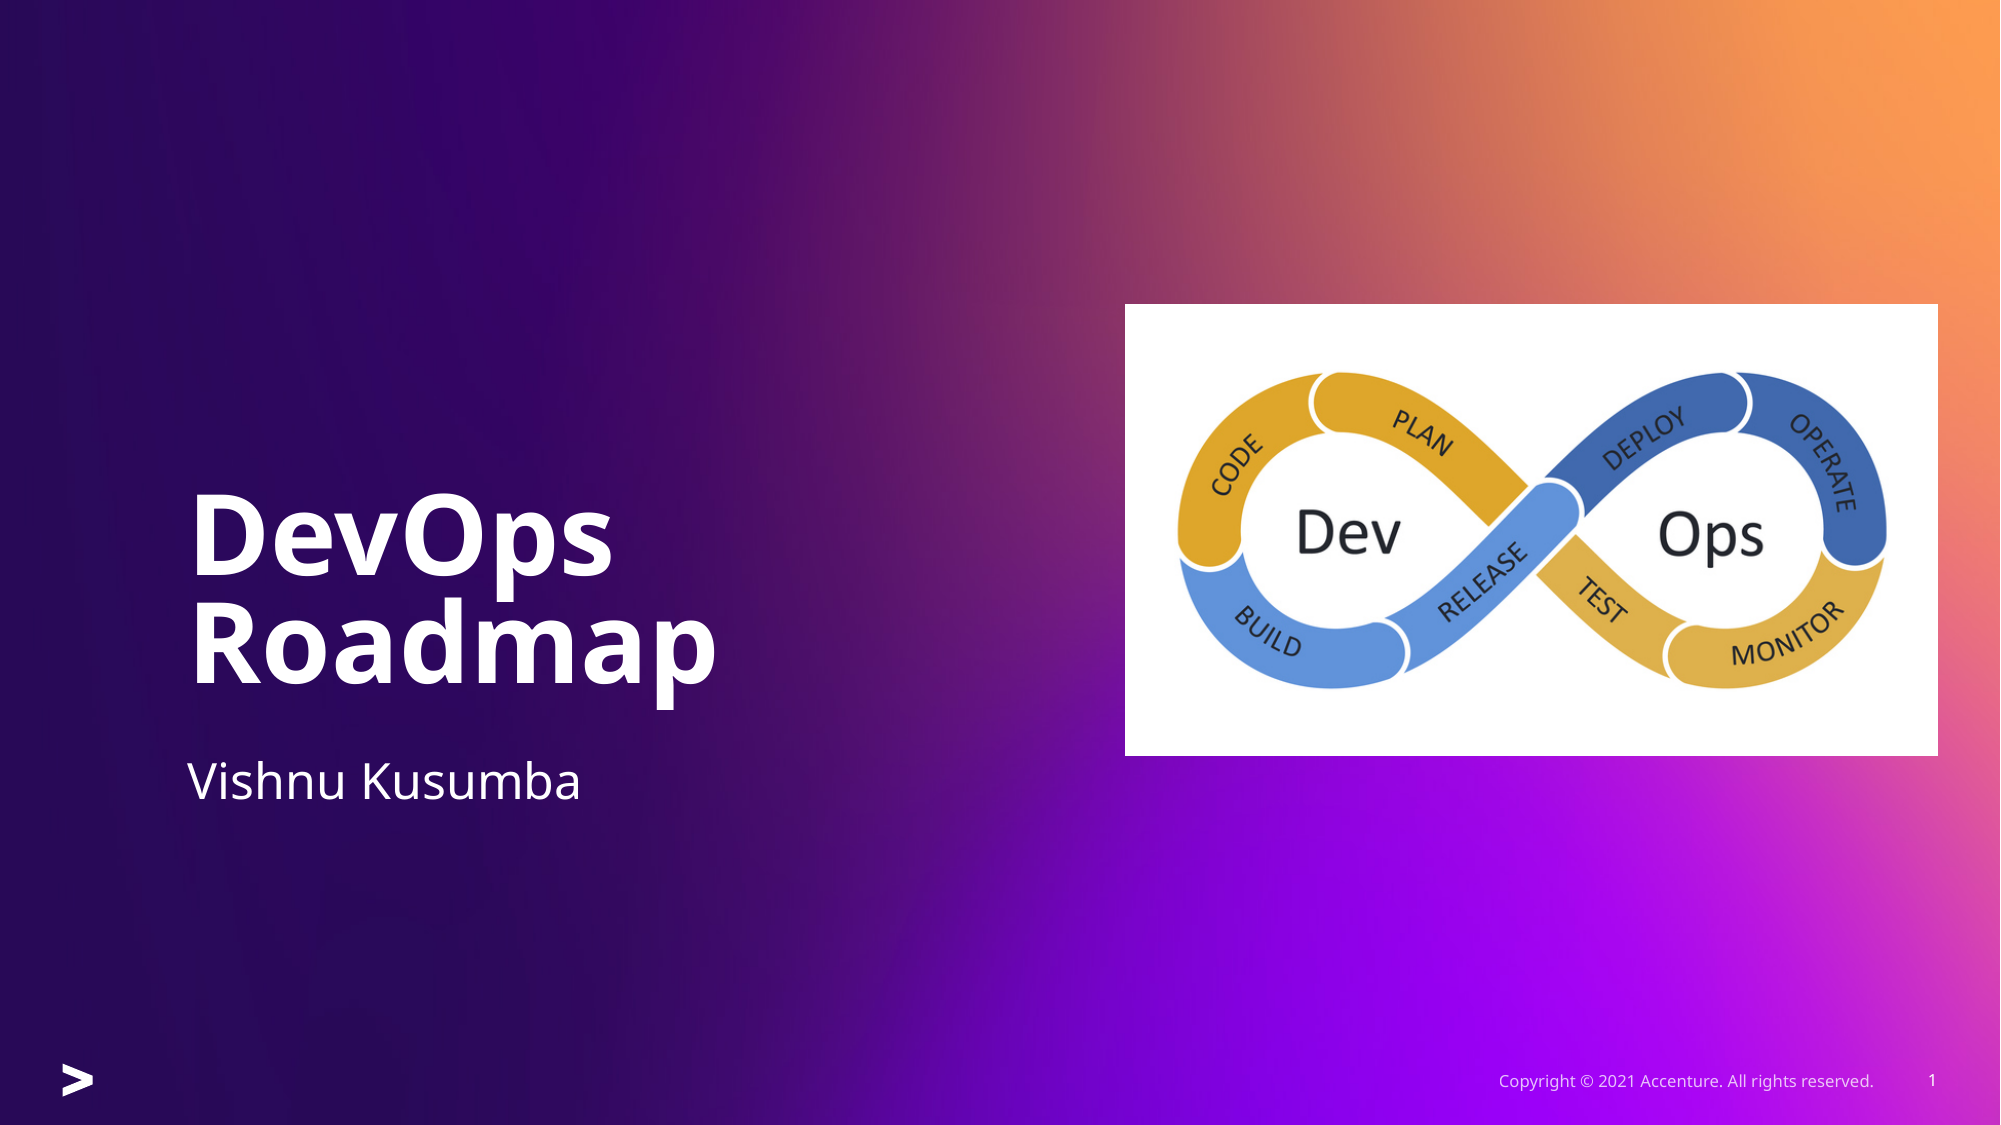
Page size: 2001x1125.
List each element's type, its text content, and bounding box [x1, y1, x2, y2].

slide_number 1 [1883, 1064, 1938, 1098]
list Vishnu Kusumba [187, 756, 1000, 999]
title DevOps Roadmap [187, 62, 1000, 705]
footer Copyright © 2021 Accenture. All rights reserved. [1200, 1064, 1875, 1097]
picture [0, 0, 2000, 1125]
